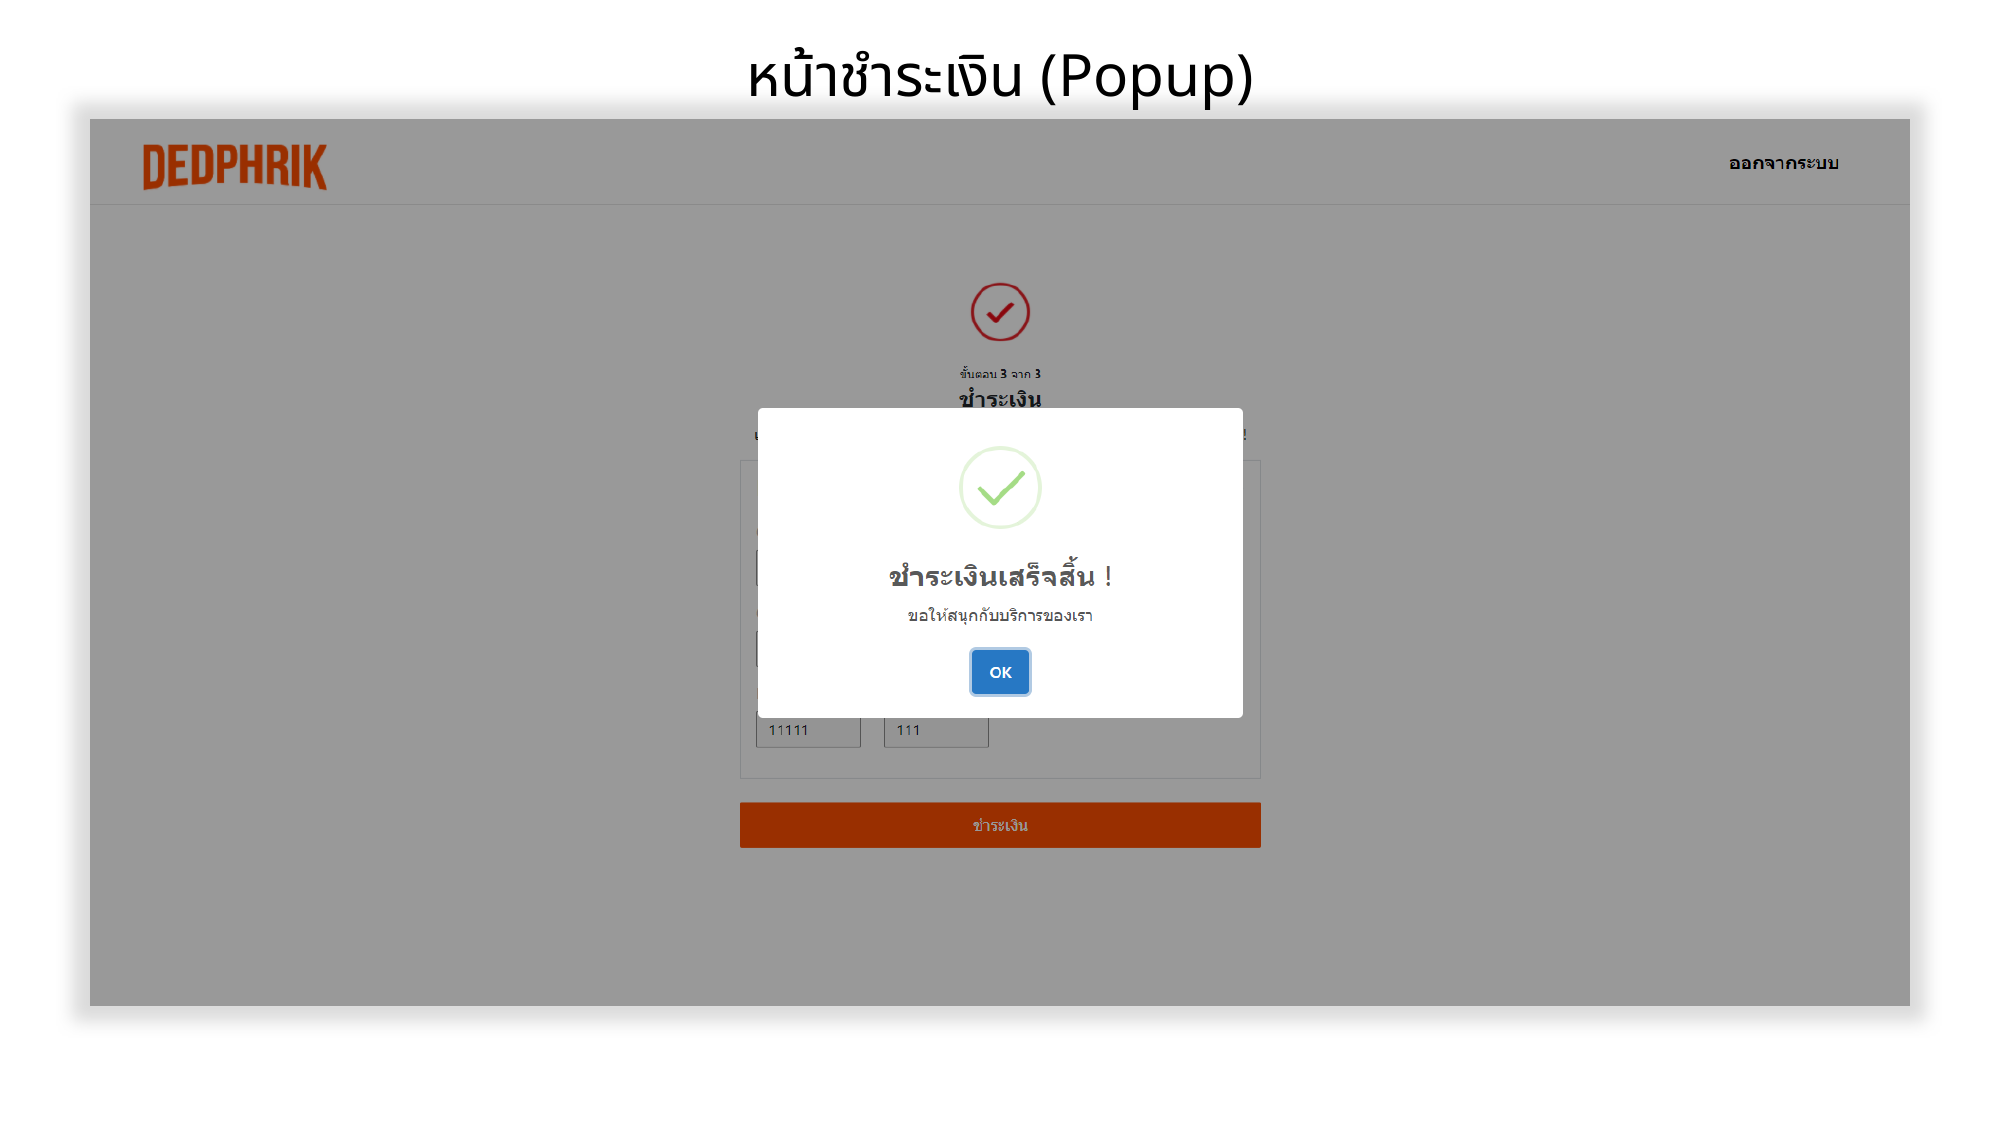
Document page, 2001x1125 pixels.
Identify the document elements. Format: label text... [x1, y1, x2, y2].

text_box หน้าชำระเงิน (Popup) [731, 31, 1269, 116]
picture [90, 119, 1910, 1006]
